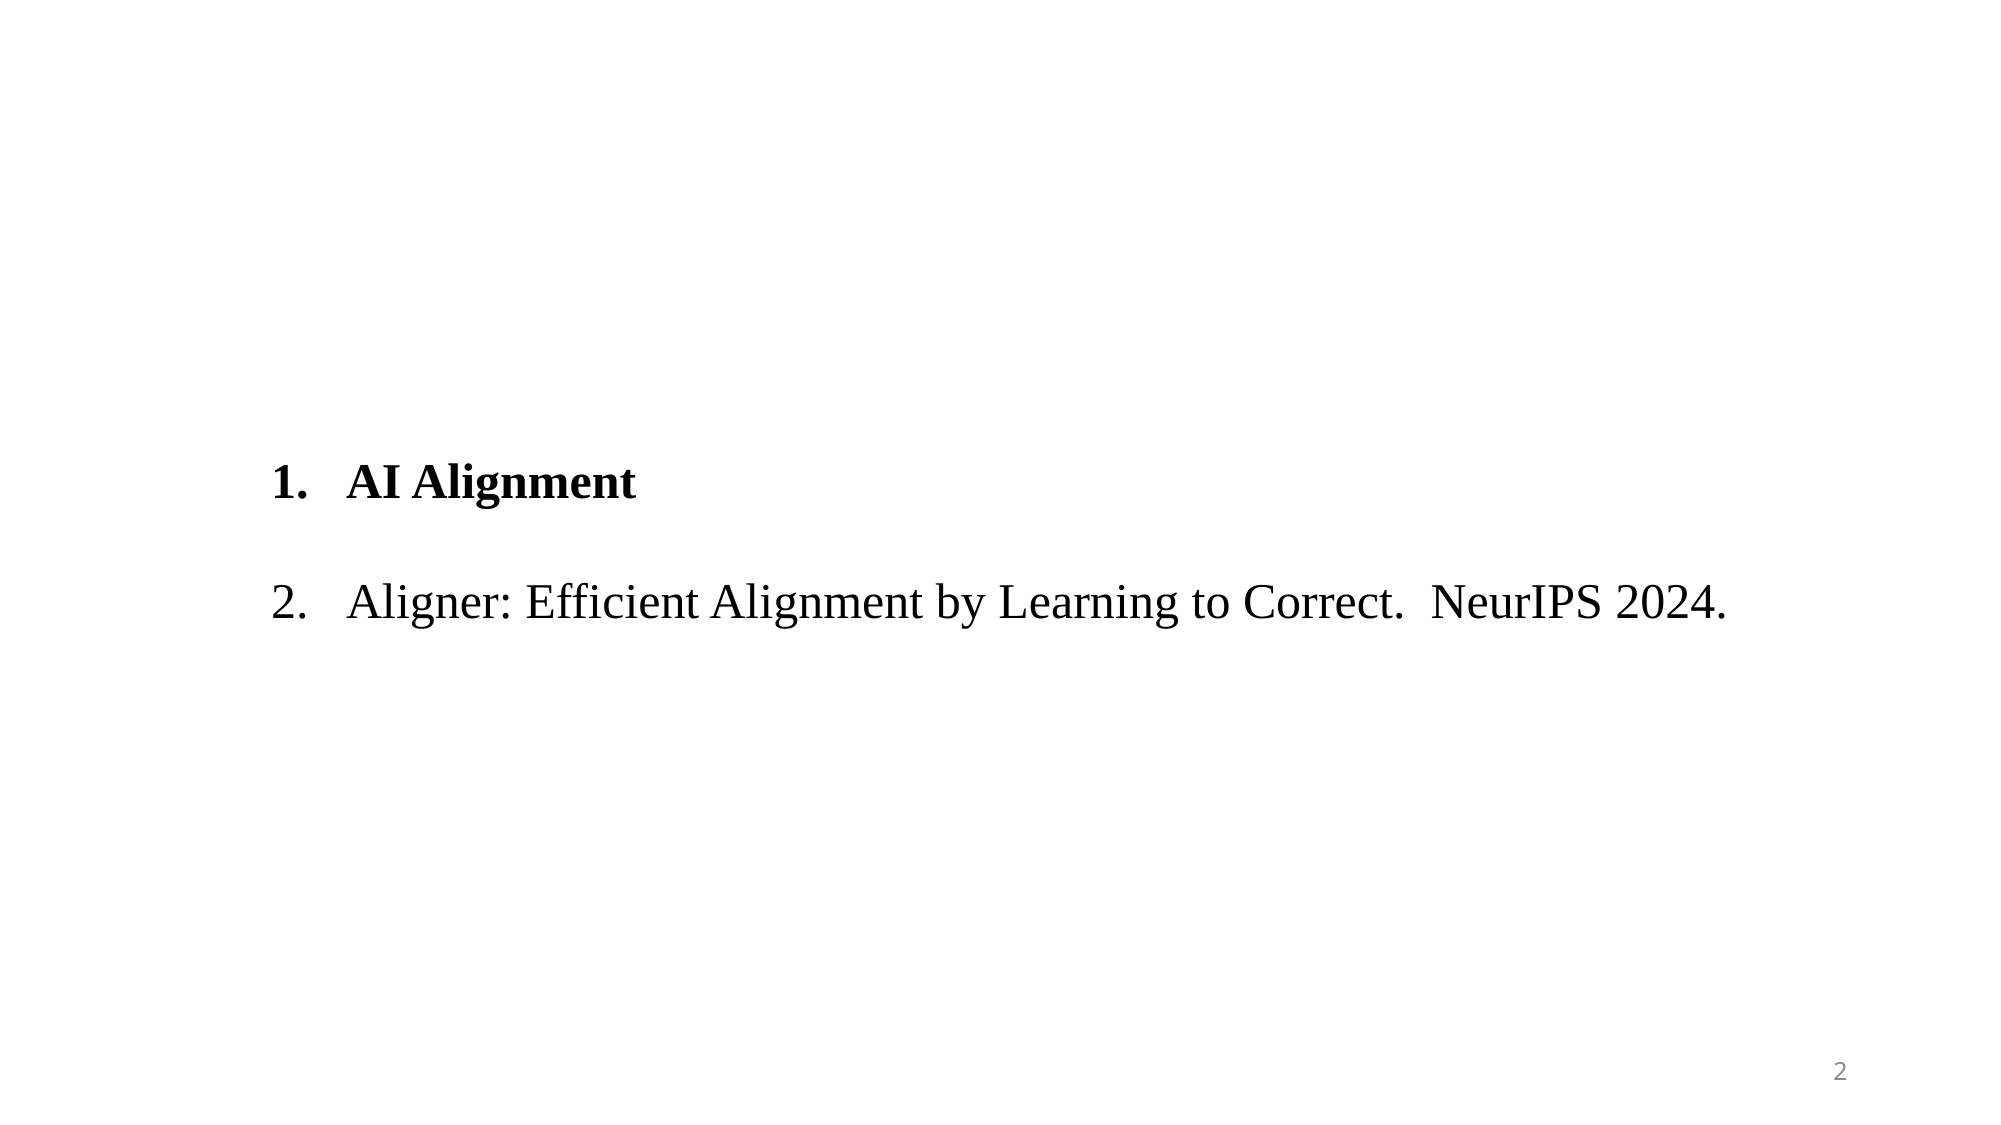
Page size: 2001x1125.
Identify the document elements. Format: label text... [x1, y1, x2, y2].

text_box AI Alignment Aligner: Efficient Alignment by Learning to Correct. NeurIPS 2024. [256, 441, 1744, 637]
slide_number 2 [1412, 1042, 1863, 1103]
